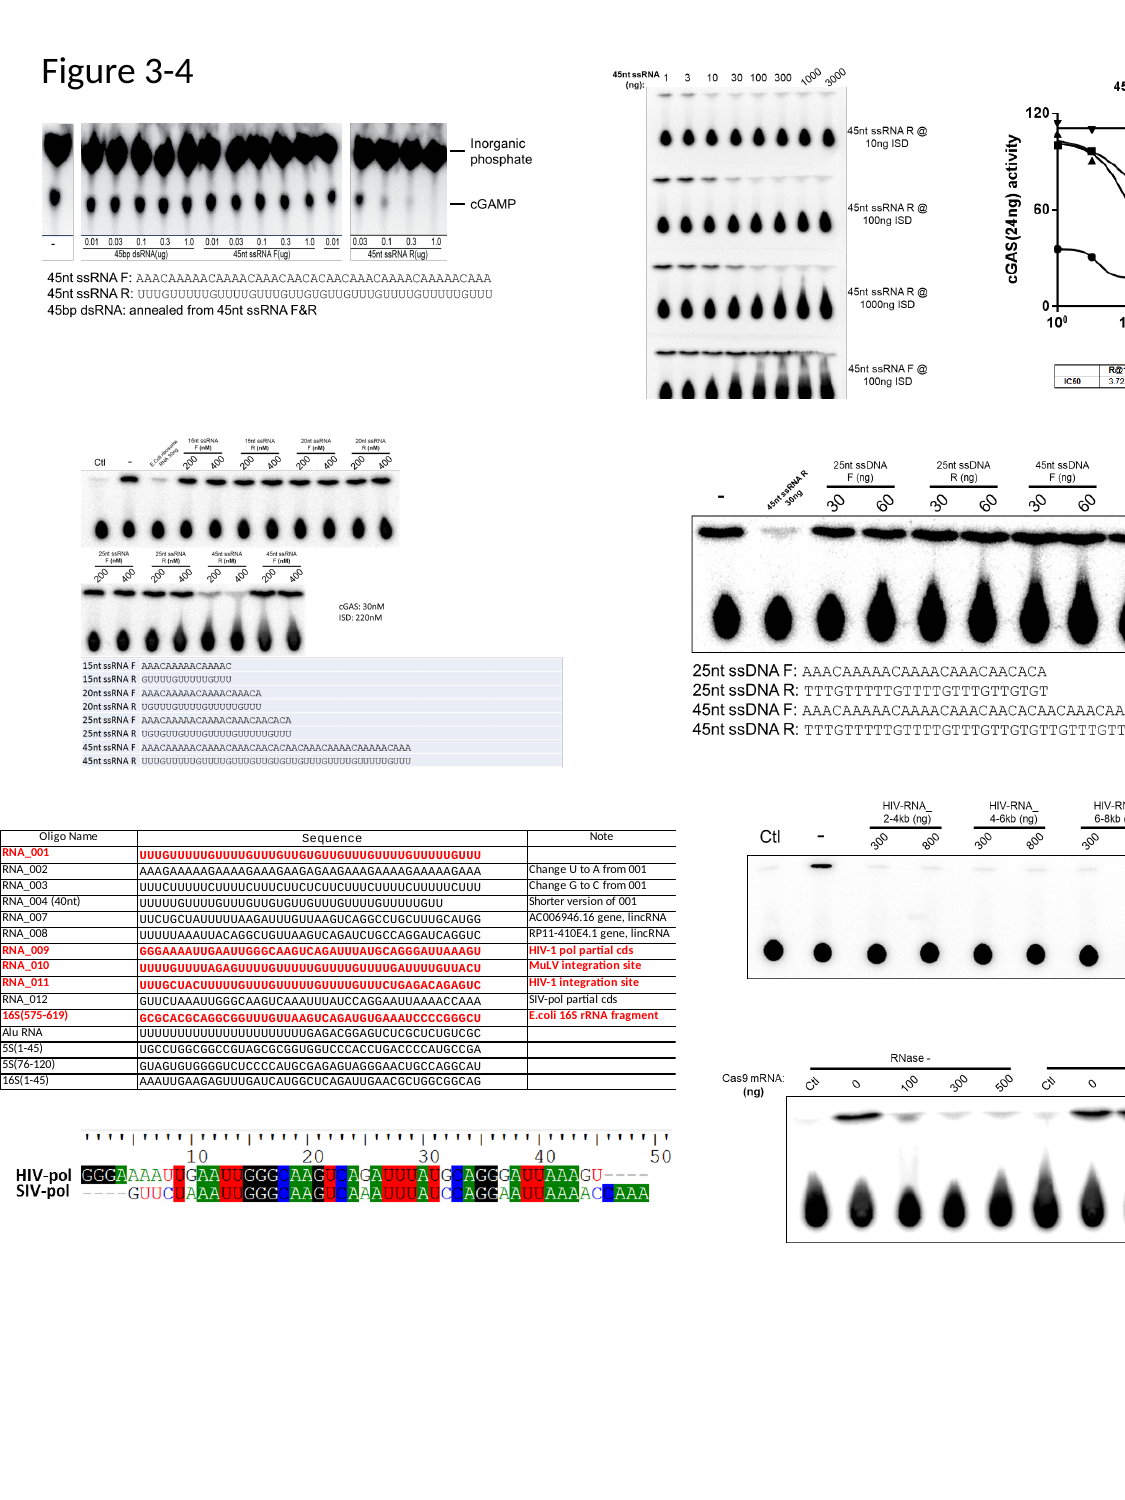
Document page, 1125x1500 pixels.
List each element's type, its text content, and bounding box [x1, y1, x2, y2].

picture [4, 1129, 672, 1213]
picture [682, 455, 1125, 750]
picture [699, 1047, 1125, 1243]
picture [80, 433, 563, 773]
text_box Figure 3-4 [26, 39, 209, 99]
picture [995, 72, 1125, 399]
picture [747, 795, 1125, 979]
picture [39, 123, 540, 326]
picture [607, 58, 934, 399]
picture [0, 830, 677, 1091]
